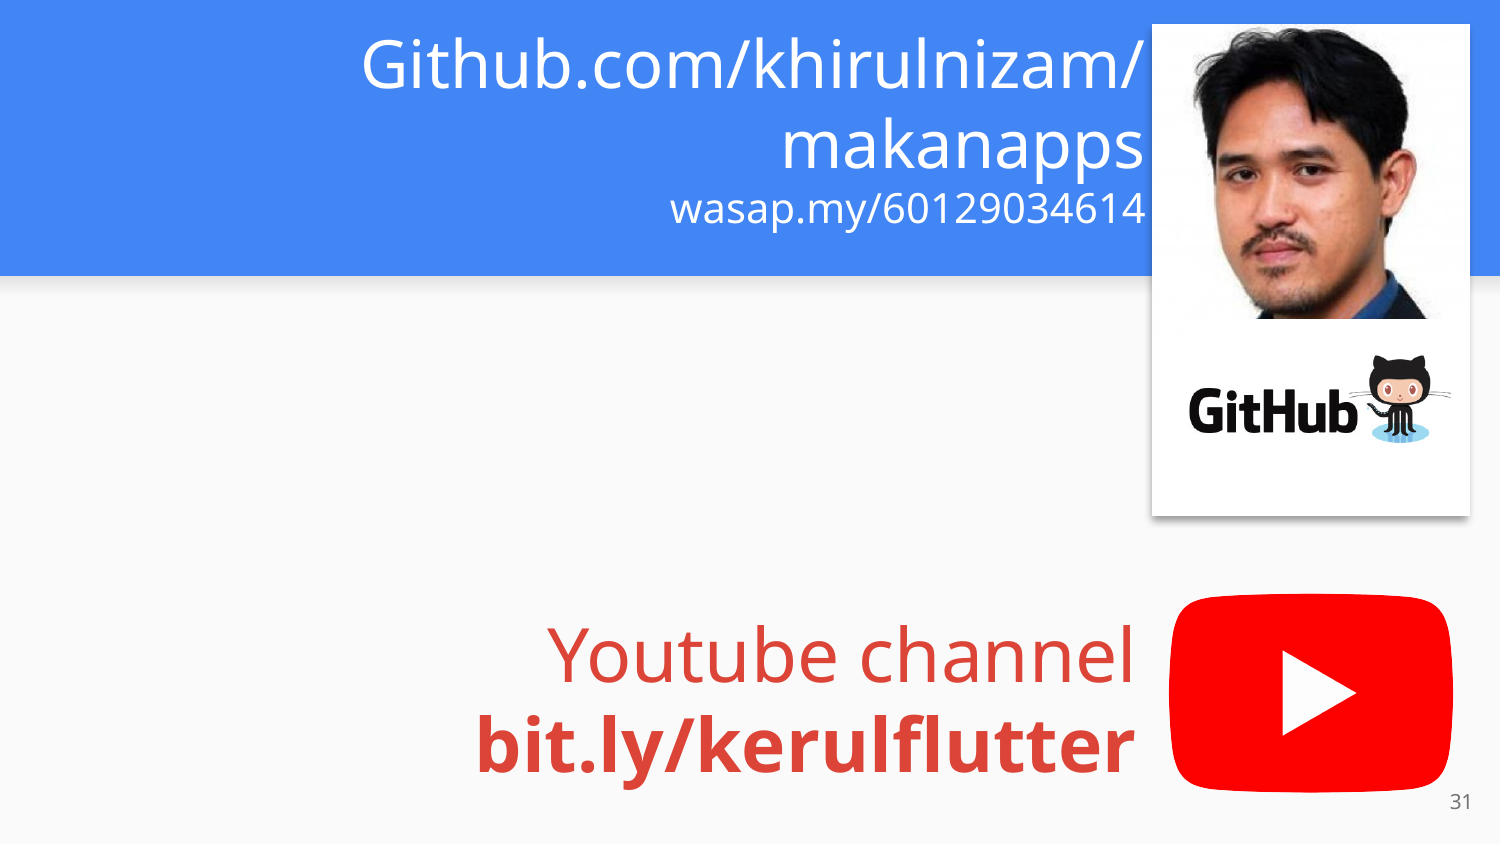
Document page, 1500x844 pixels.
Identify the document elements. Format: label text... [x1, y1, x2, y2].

text_box Youtube channel bit.ly/kerulflutter [236, 714, 1128, 803]
picture [1133, 23, 1489, 844]
title Github.com/khirulnizam/makanapps wasap.my/60129034614 [18, 121, 1145, 248]
